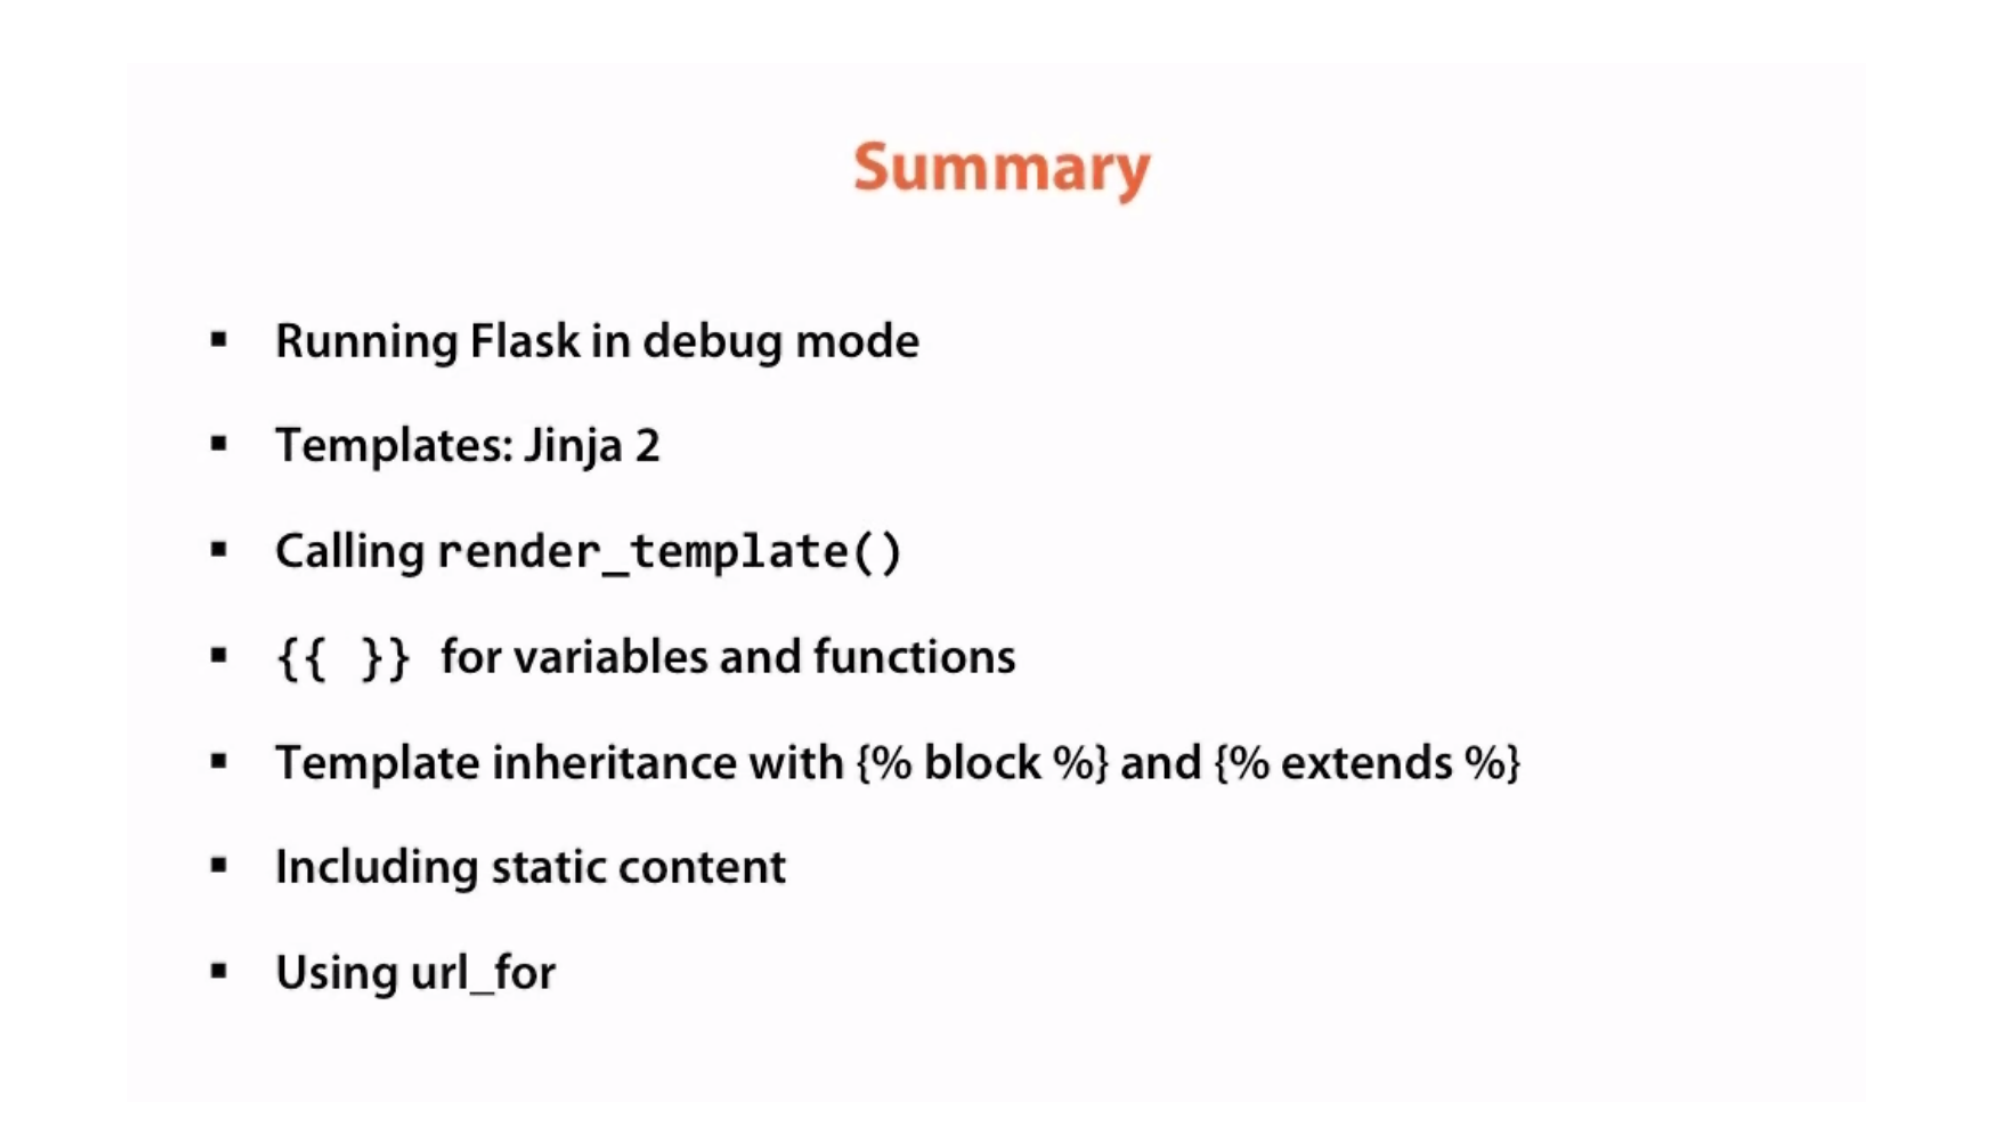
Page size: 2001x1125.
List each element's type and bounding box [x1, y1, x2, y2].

picture [127, 62, 1866, 1102]
